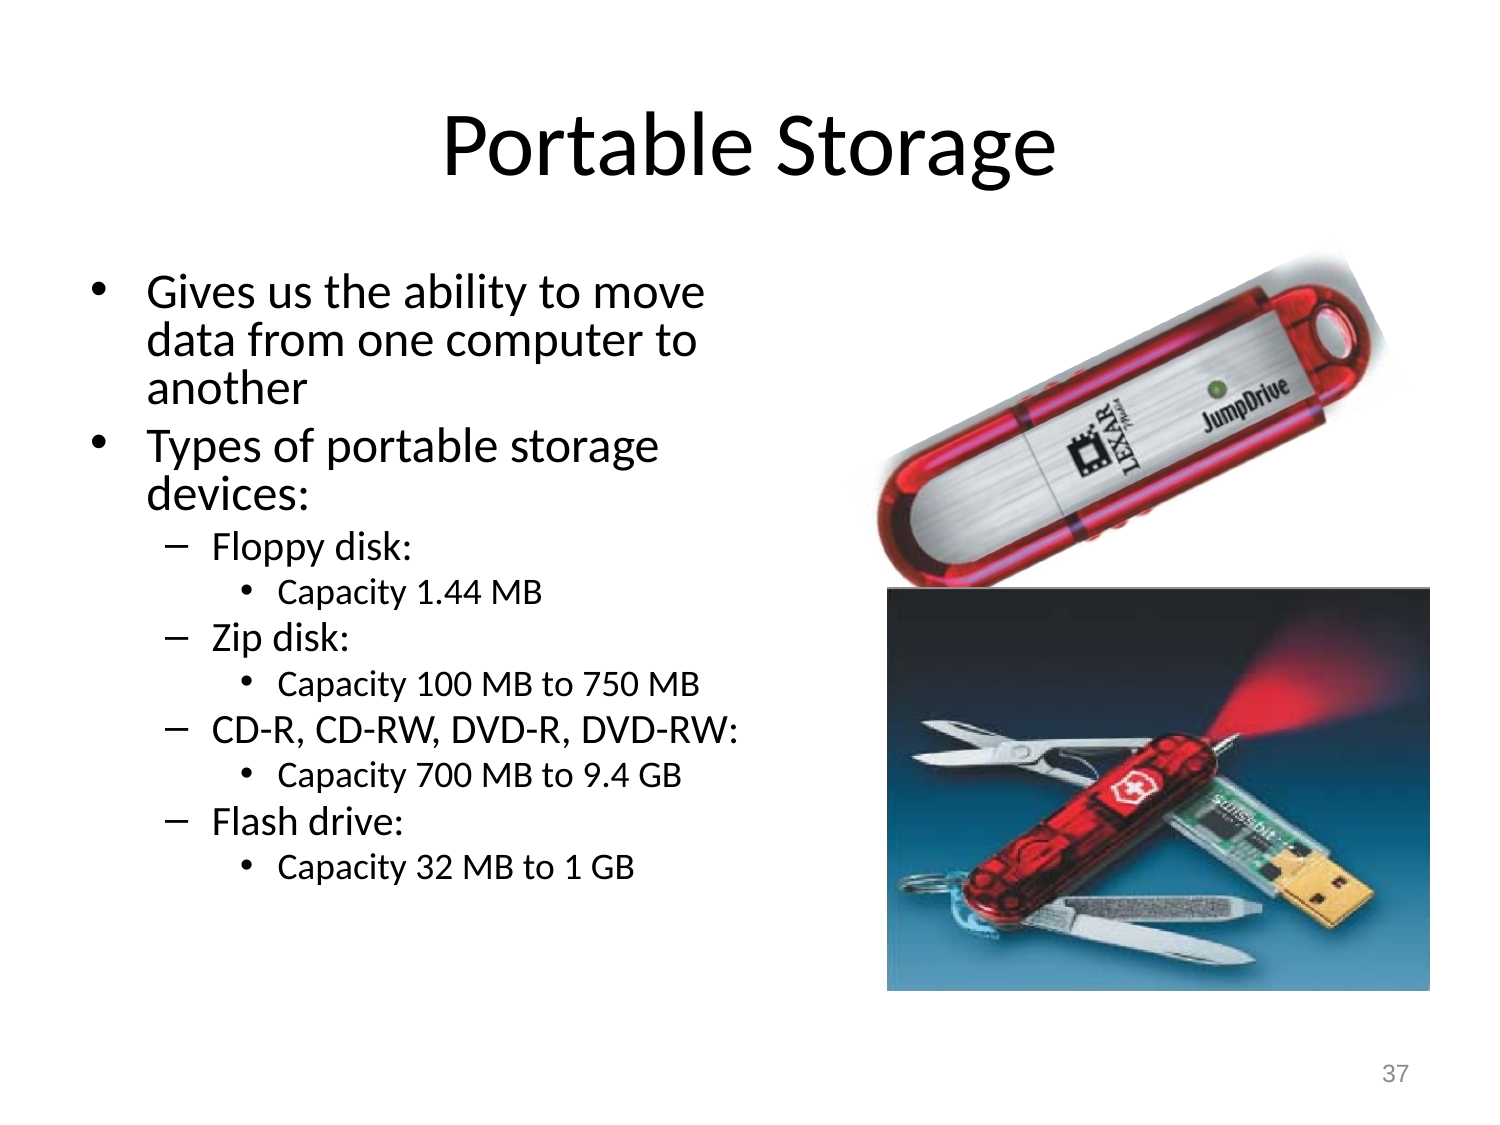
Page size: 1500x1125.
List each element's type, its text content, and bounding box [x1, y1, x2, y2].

title Portable Storage [75, 45, 1425, 233]
slide_number 37 [1074, 1042, 1425, 1103]
picture [843, 239, 1430, 991]
list Gives us the ability to move data from one computer to another Types of portable storage devices: Floppy disk: Capacity 1.44 MB Zip disk: Capacity 100 MB to 750 MB CD-R, CD-RW, DVD-R, DVD-RW: Capacity 700 MB to 9.4 GB Flash drive: Capacity 32 MB to 1 GB [75, 262, 800, 1005]
